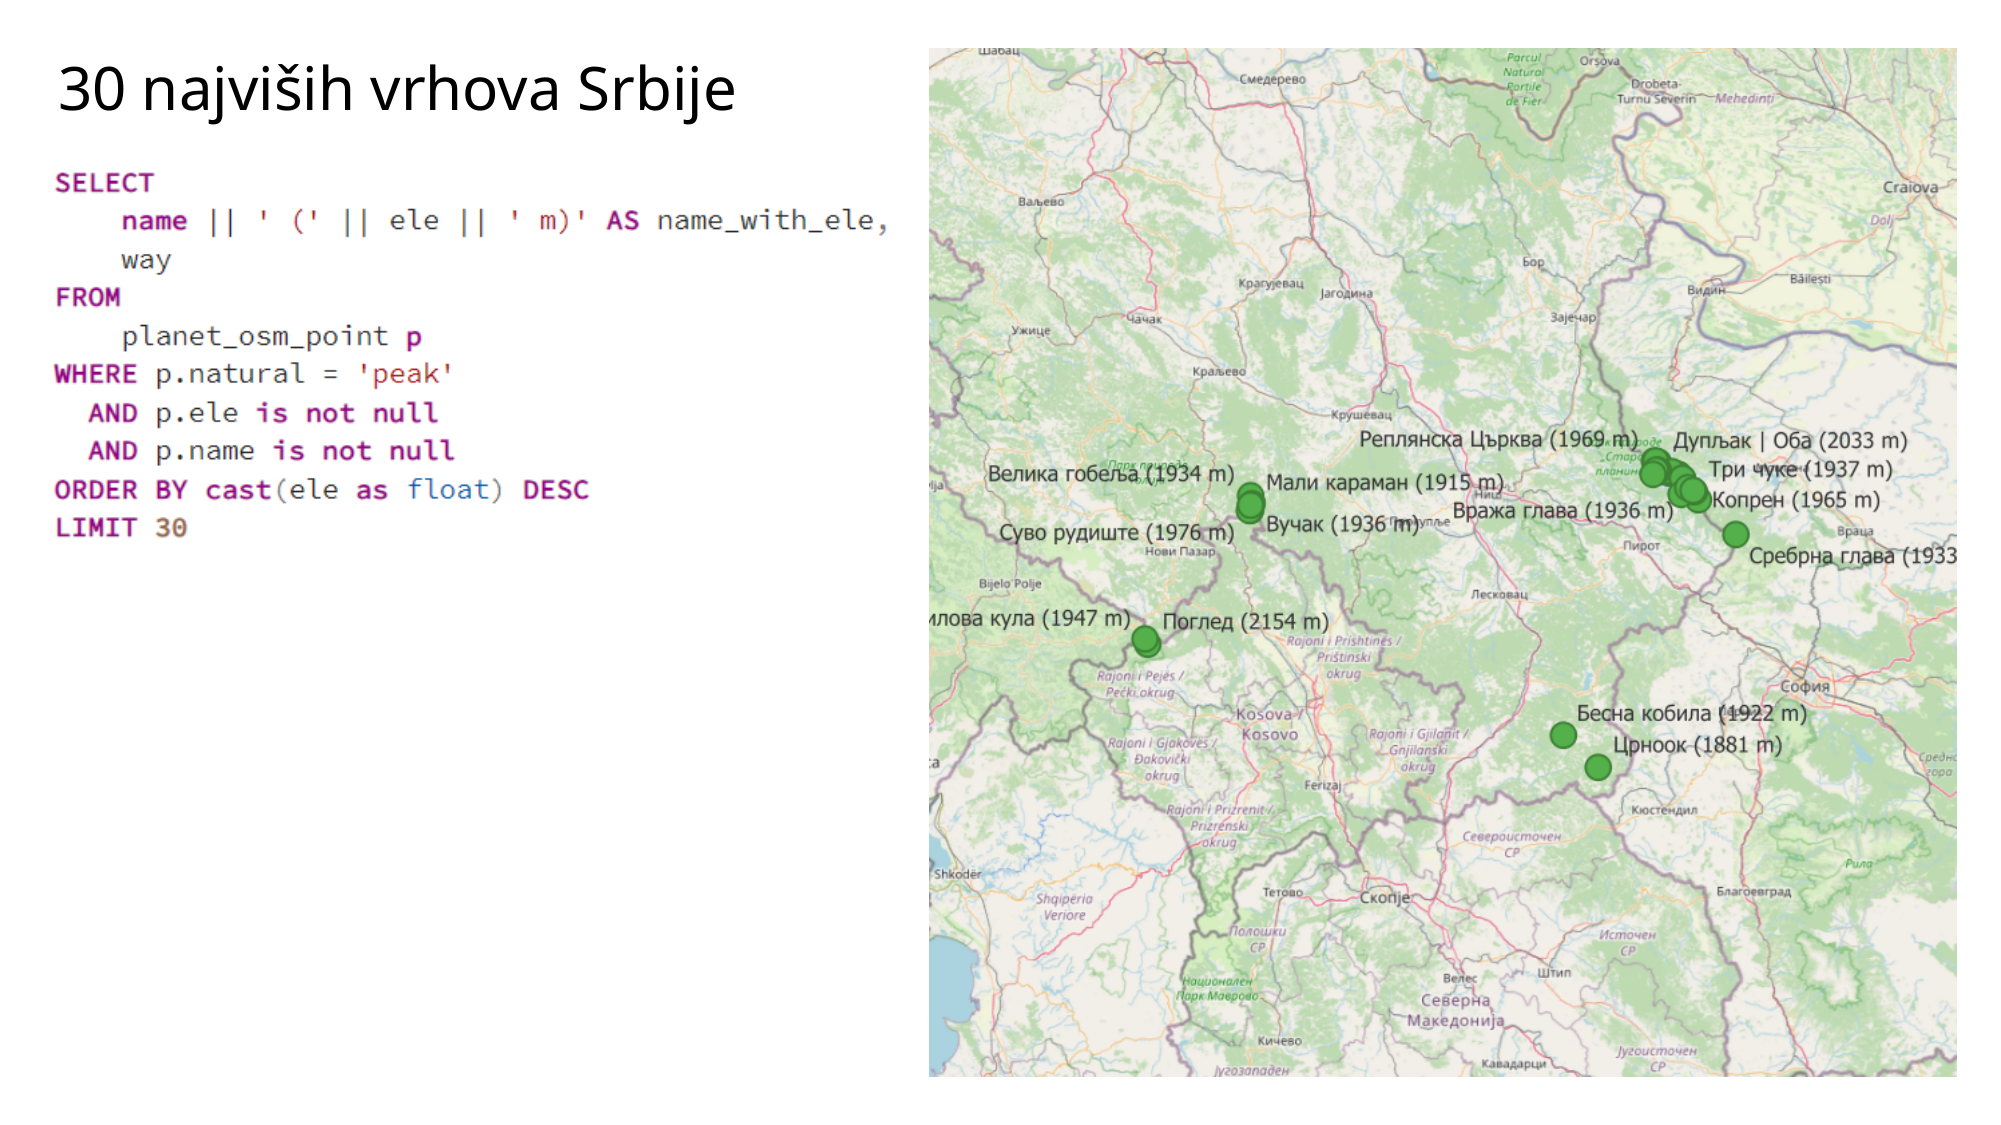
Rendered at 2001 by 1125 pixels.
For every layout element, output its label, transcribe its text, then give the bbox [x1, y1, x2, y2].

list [928, 48, 1958, 1077]
title 30 najviših vrhova Srbije [43, 50, 928, 269]
picture [50, 159, 907, 550]
